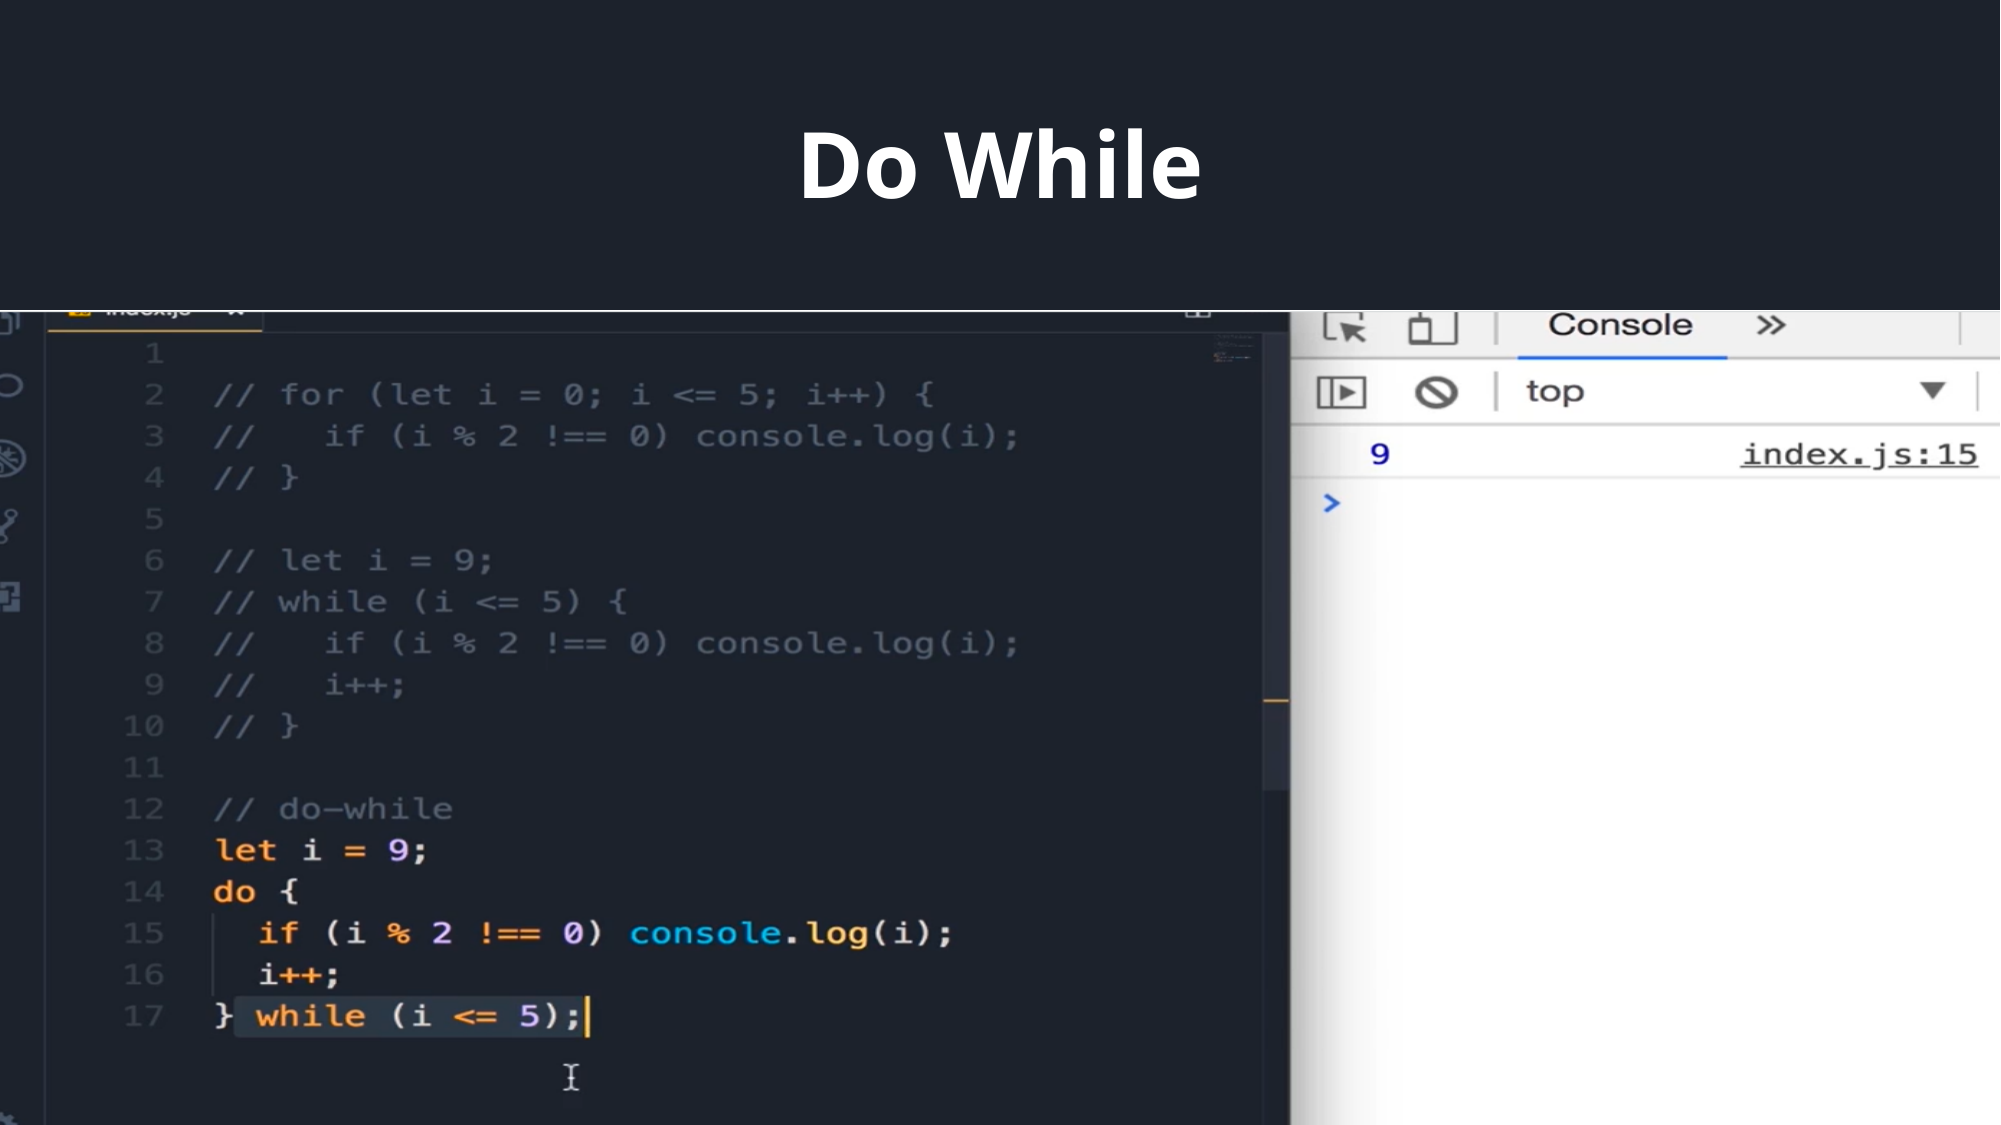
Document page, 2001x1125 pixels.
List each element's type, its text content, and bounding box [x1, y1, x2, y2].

picture [0, 310, 2000, 1125]
title Do While [137, 59, 1863, 278]
